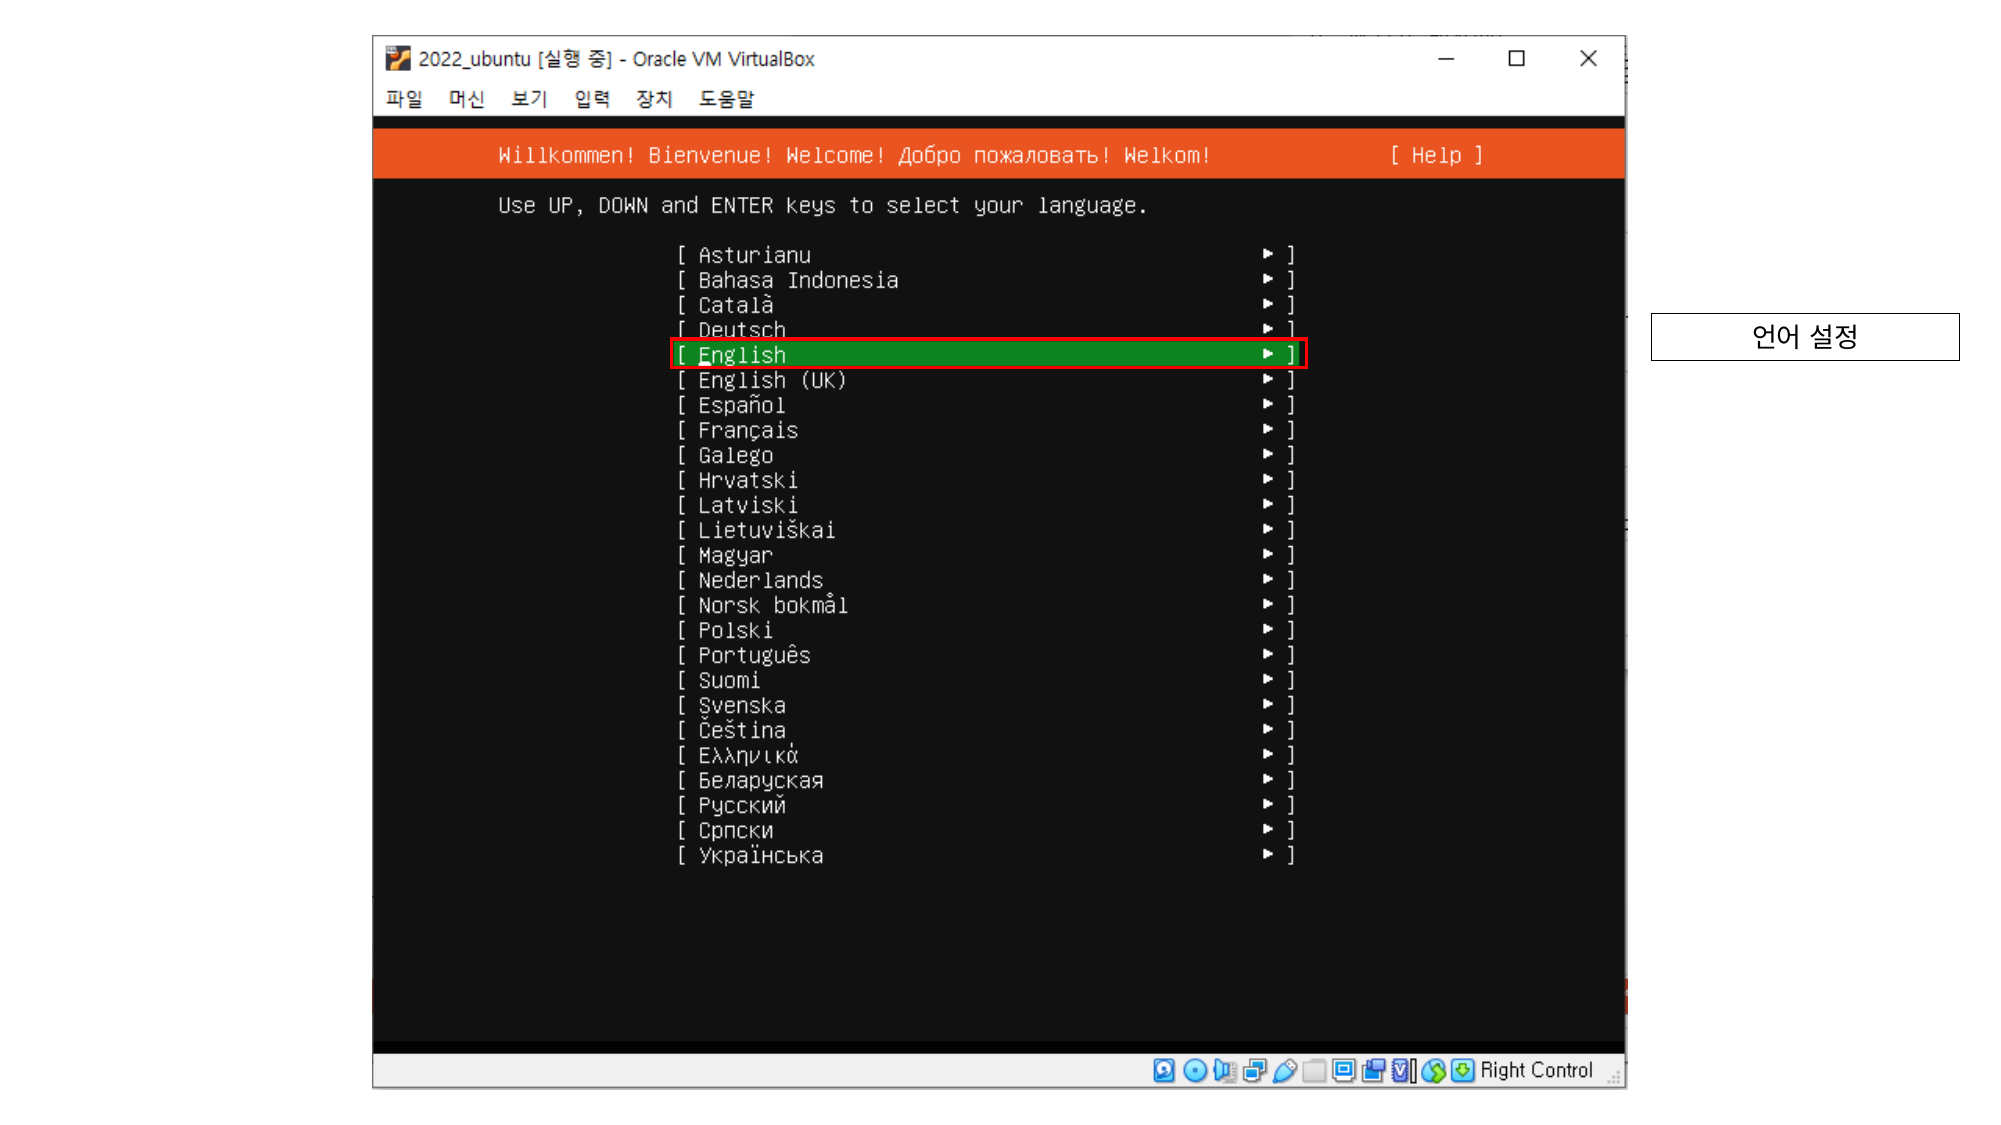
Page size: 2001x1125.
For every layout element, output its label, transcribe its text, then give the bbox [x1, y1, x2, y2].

picture [372, 35, 1628, 1090]
text_box 언어 설정 [1651, 313, 1960, 361]
